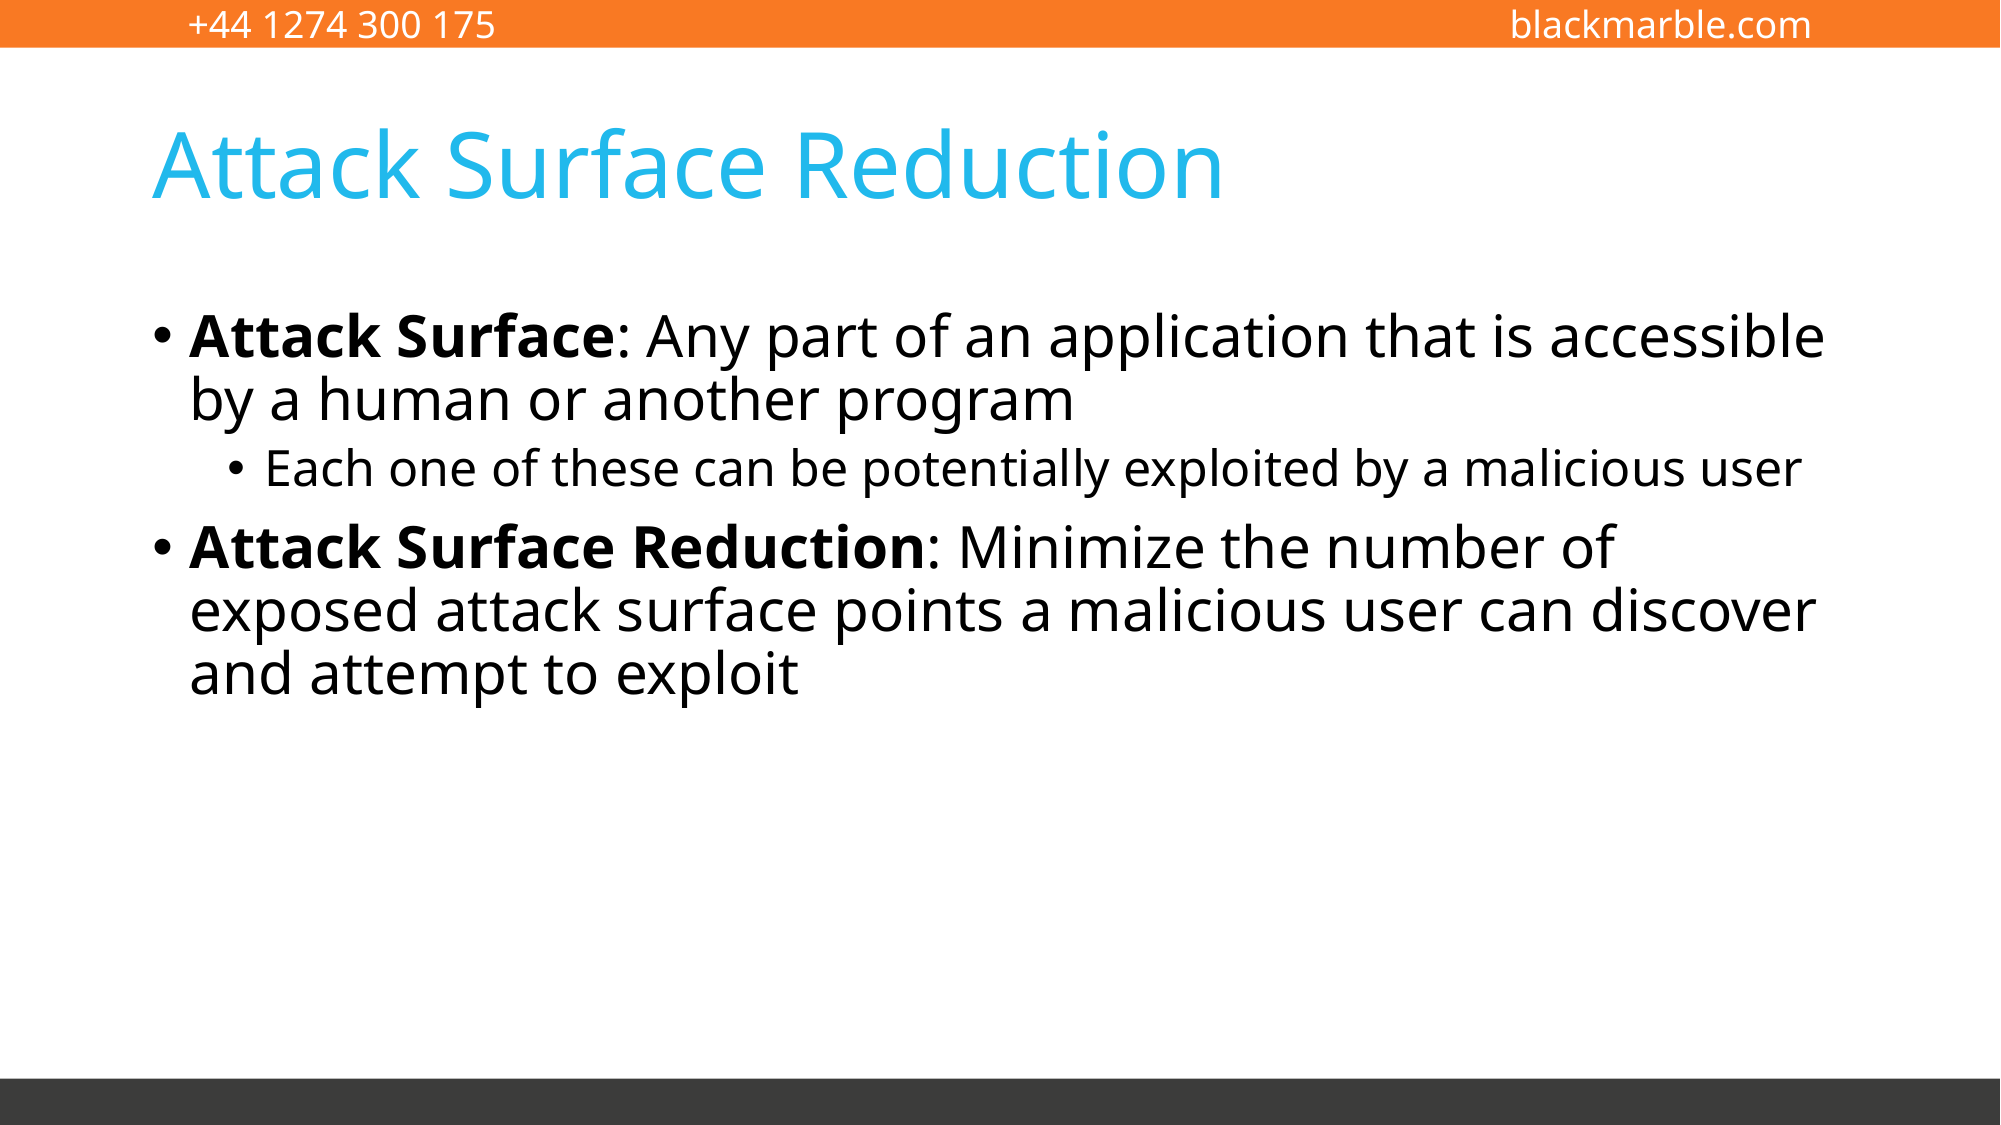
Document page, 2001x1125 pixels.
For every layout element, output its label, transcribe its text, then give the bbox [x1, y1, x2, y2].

title Attack Surface Reduction [137, 59, 1863, 278]
list Attack Surface: Any part of an application that is accessible by a human or another program Each one of these can be potentially exploited by a malicious user Attack Surface Reduction: Minimize the number of exposed attack surface points a malicious user can discover and attempt to exploit [137, 299, 1863, 1014]
